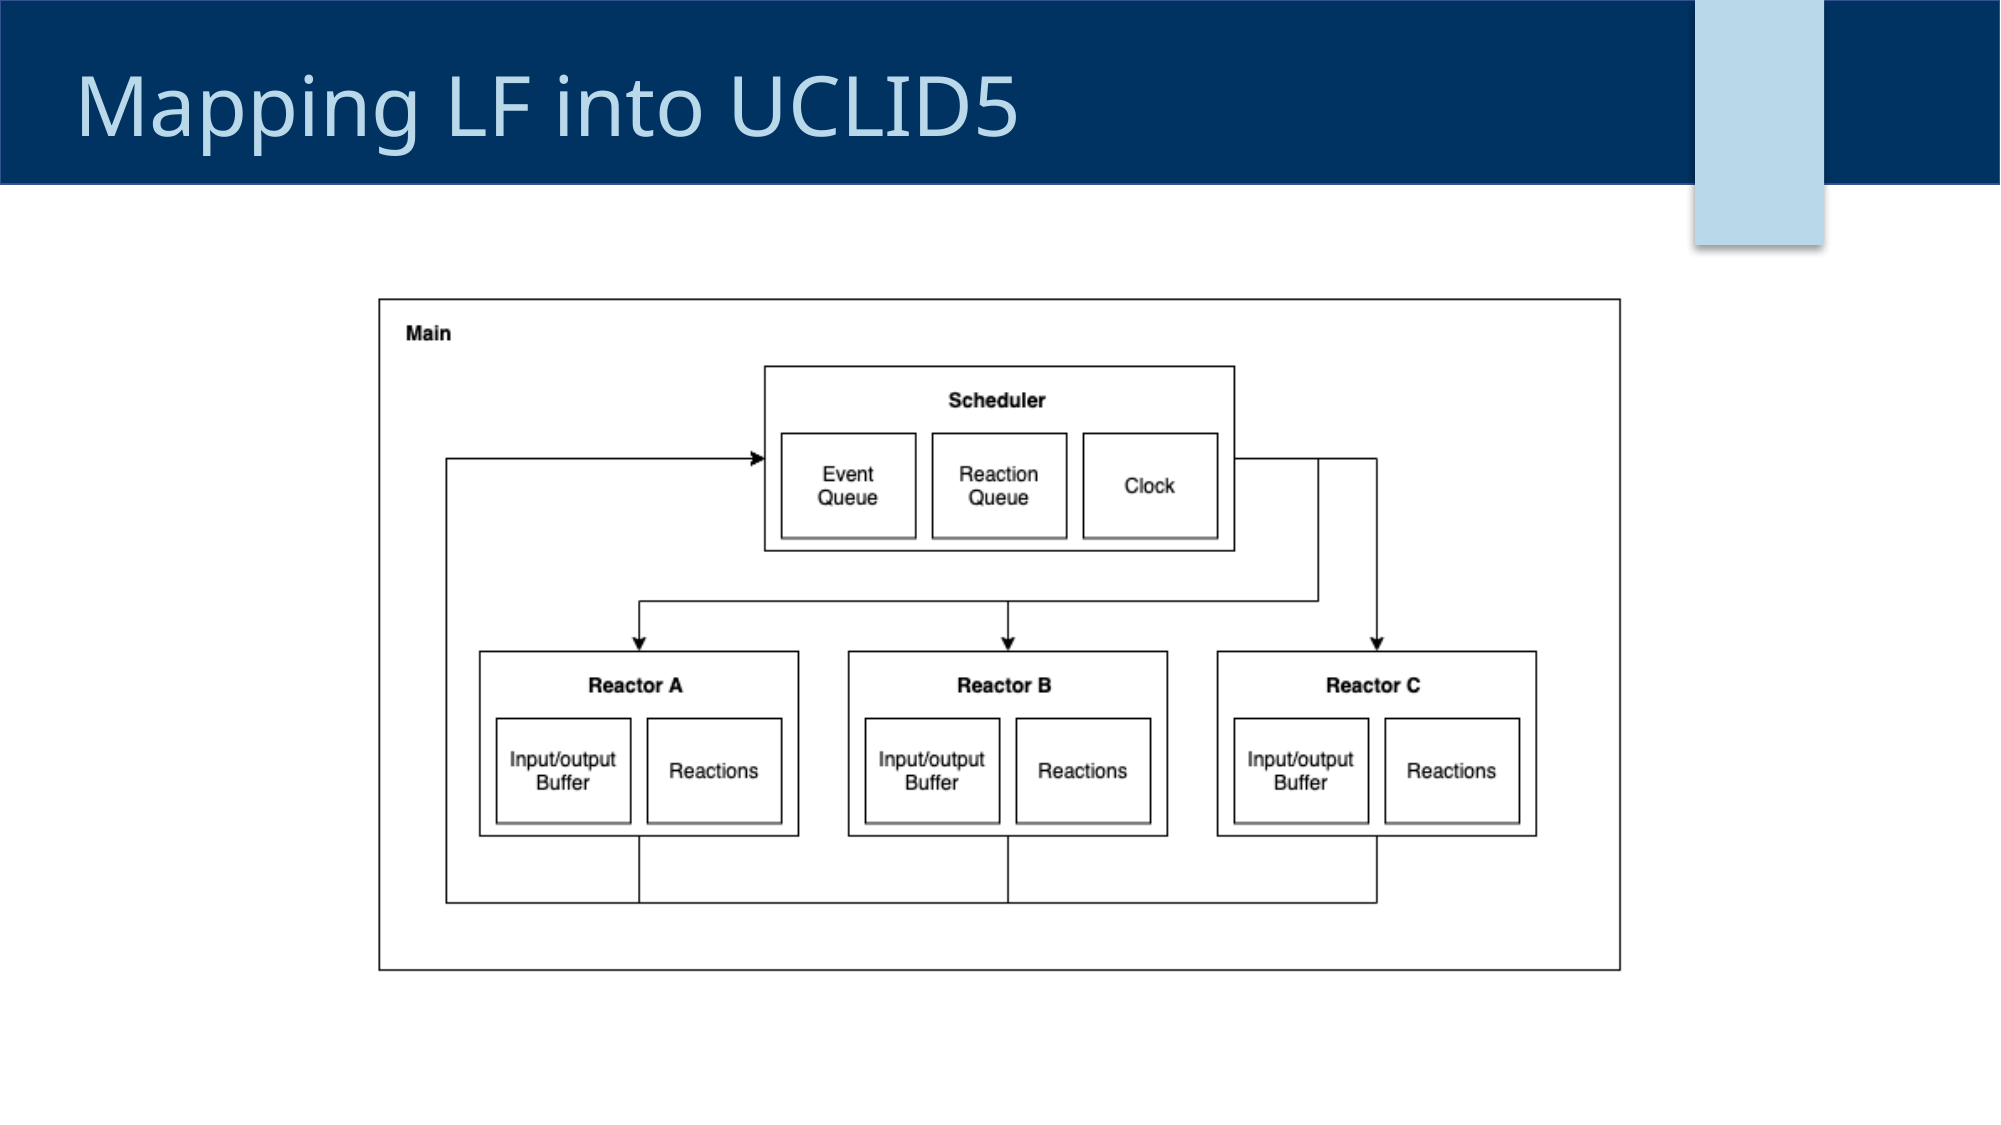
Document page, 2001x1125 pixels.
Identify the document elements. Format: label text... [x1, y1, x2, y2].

picture [362, 282, 1638, 988]
text_box [1826, 0, 2000, 185]
text_box [1694, 0, 1825, 246]
title Mapping LF into UCLID5 [59, 22, 1636, 162]
text_box [0, 0, 1694, 185]
